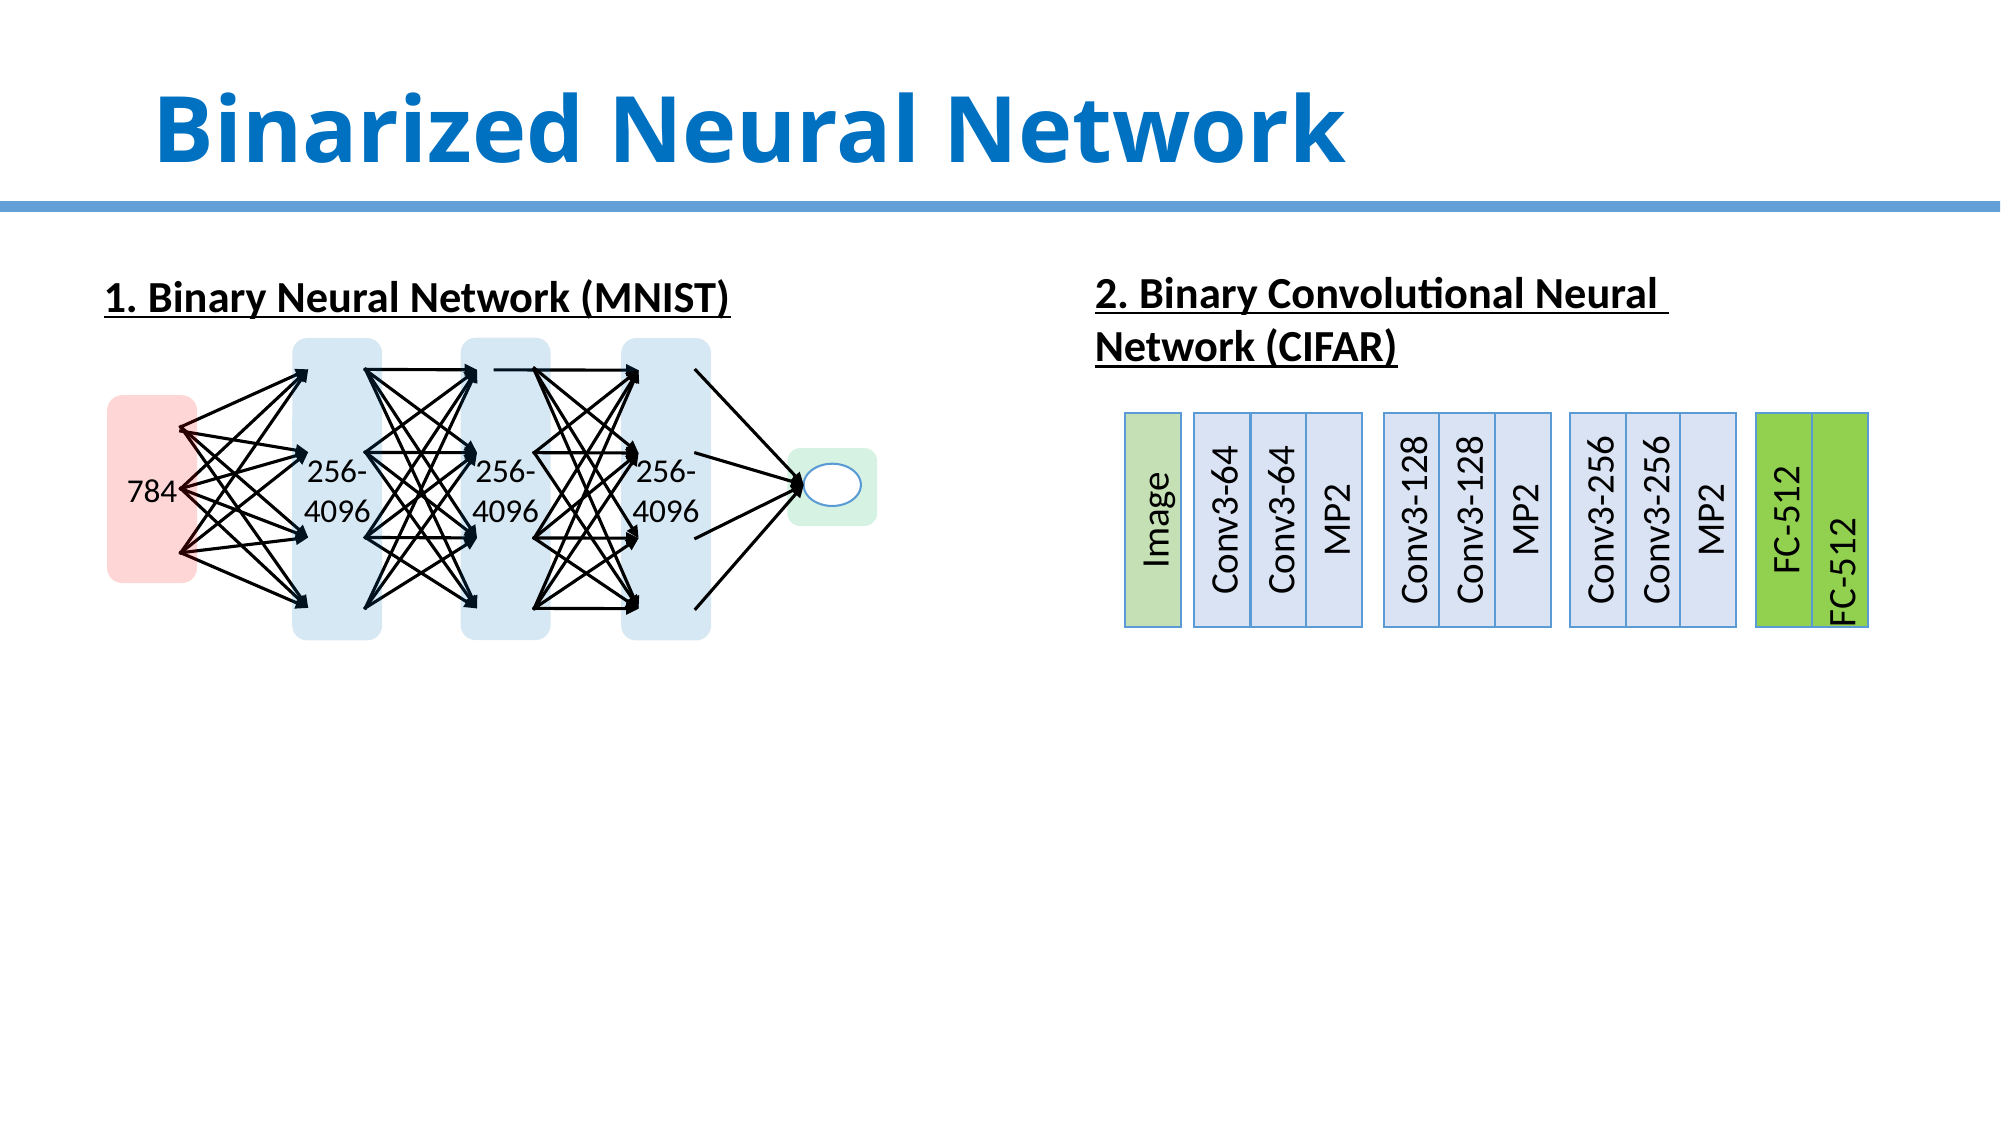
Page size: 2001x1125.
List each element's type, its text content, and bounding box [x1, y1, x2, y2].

text_box 1. Binary Neural Network (MNIST) [88, 260, 867, 325]
text_box 2. Binary Convolutional Neural Network (CIFAR) [1079, 256, 1389, 410]
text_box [1389, 148, 1604, 892]
title Binarized Neural Network [137, 59, 1863, 207]
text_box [107, 337, 878, 641]
text_box 2. Binary Convolutional Neural Network (CIFAR) [1604, 256, 1913, 410]
